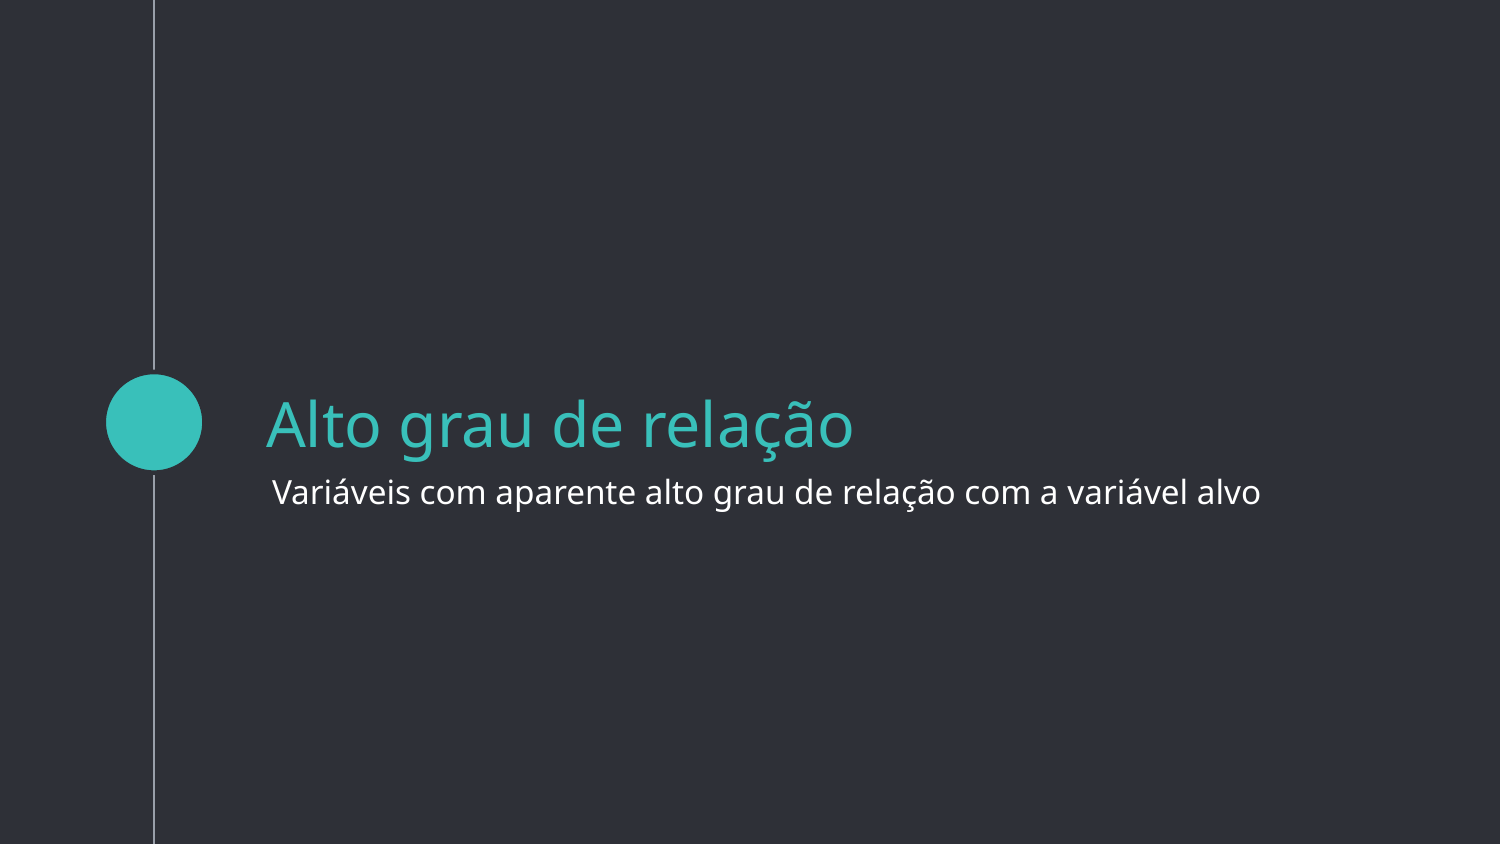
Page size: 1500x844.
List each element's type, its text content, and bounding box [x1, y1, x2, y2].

subtitle Variáveis com aparente alto grau de relação com a variável alvo [257, 456, 1394, 515]
text_box [86, 373, 218, 471]
title Alto grau de relação [250, 378, 1362, 466]
